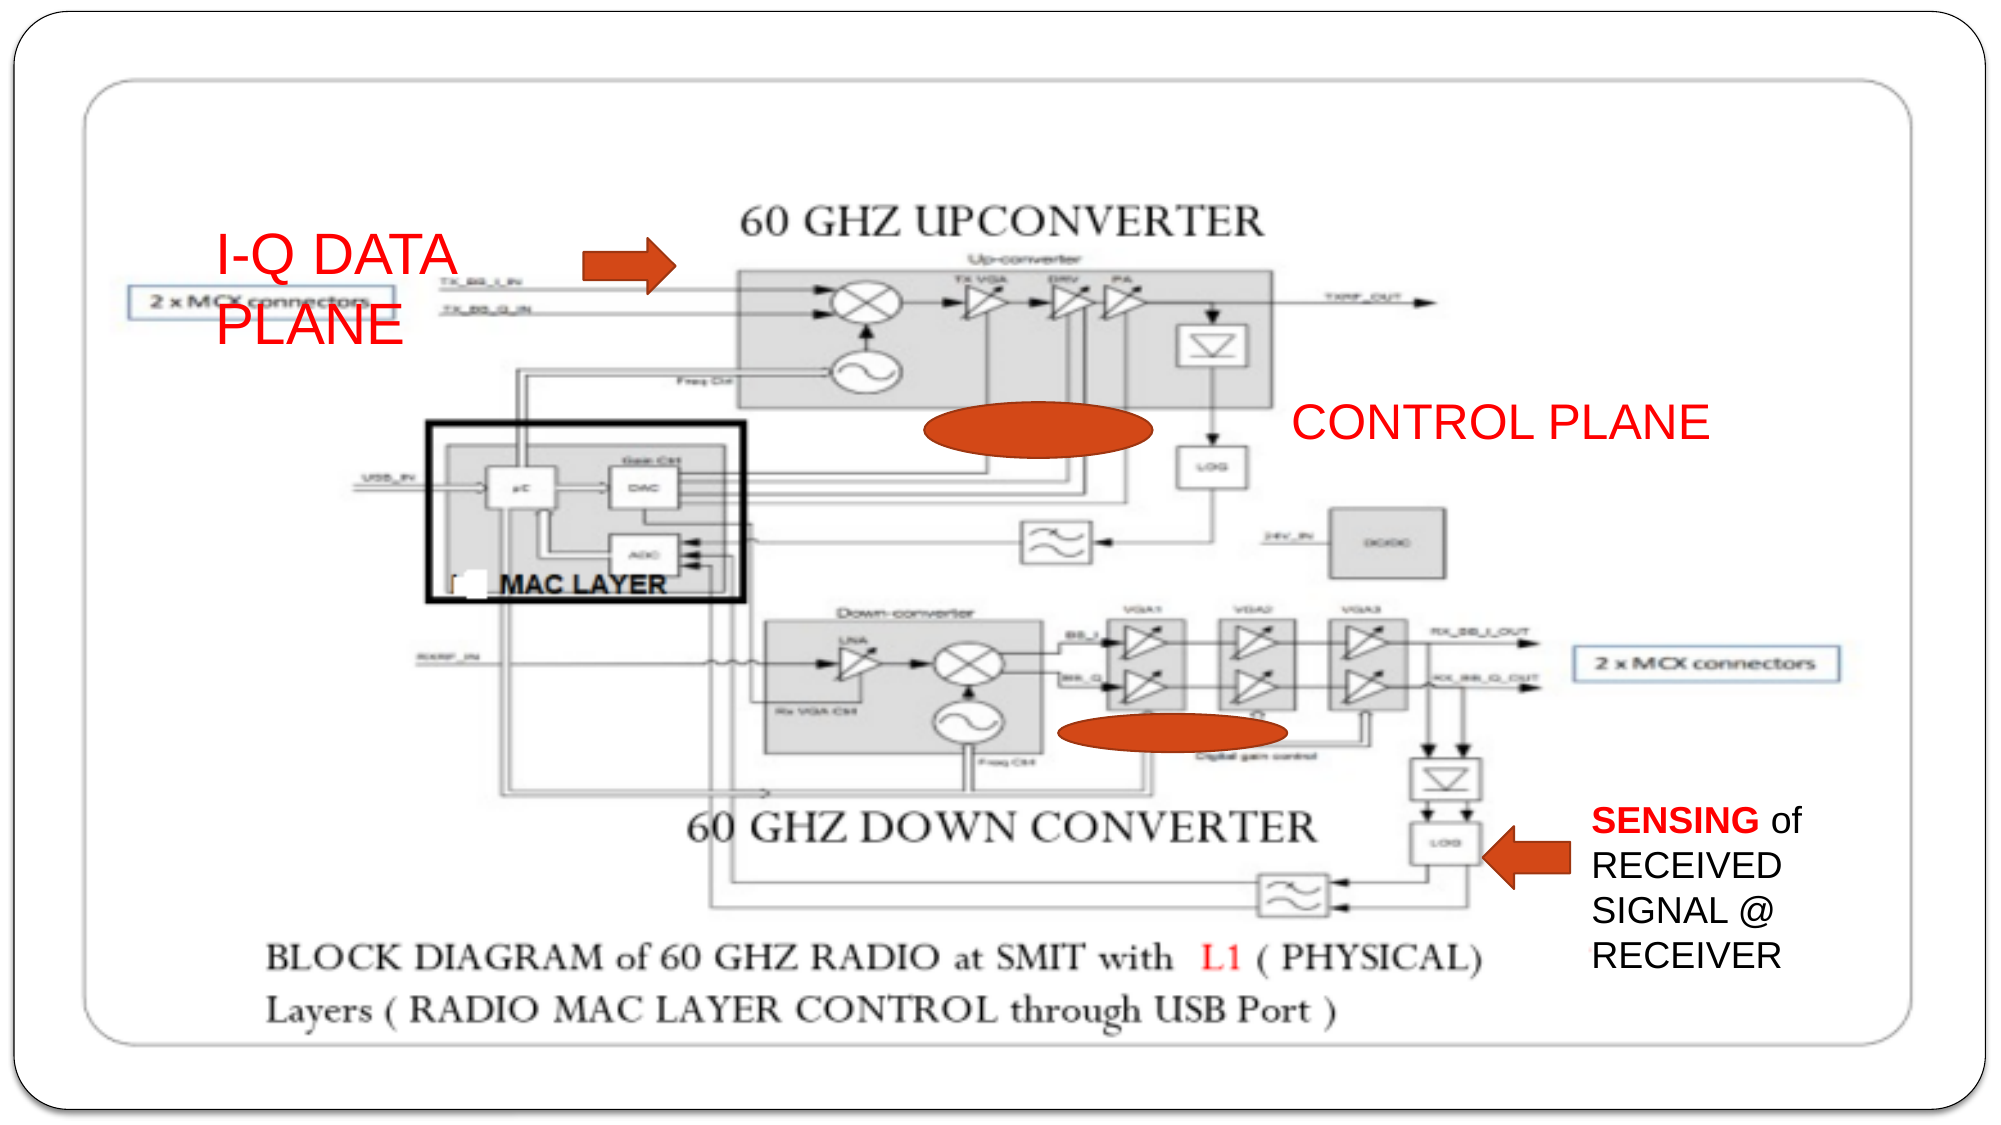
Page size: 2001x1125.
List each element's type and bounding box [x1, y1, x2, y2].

text_box [76, 76, 1944, 1072]
